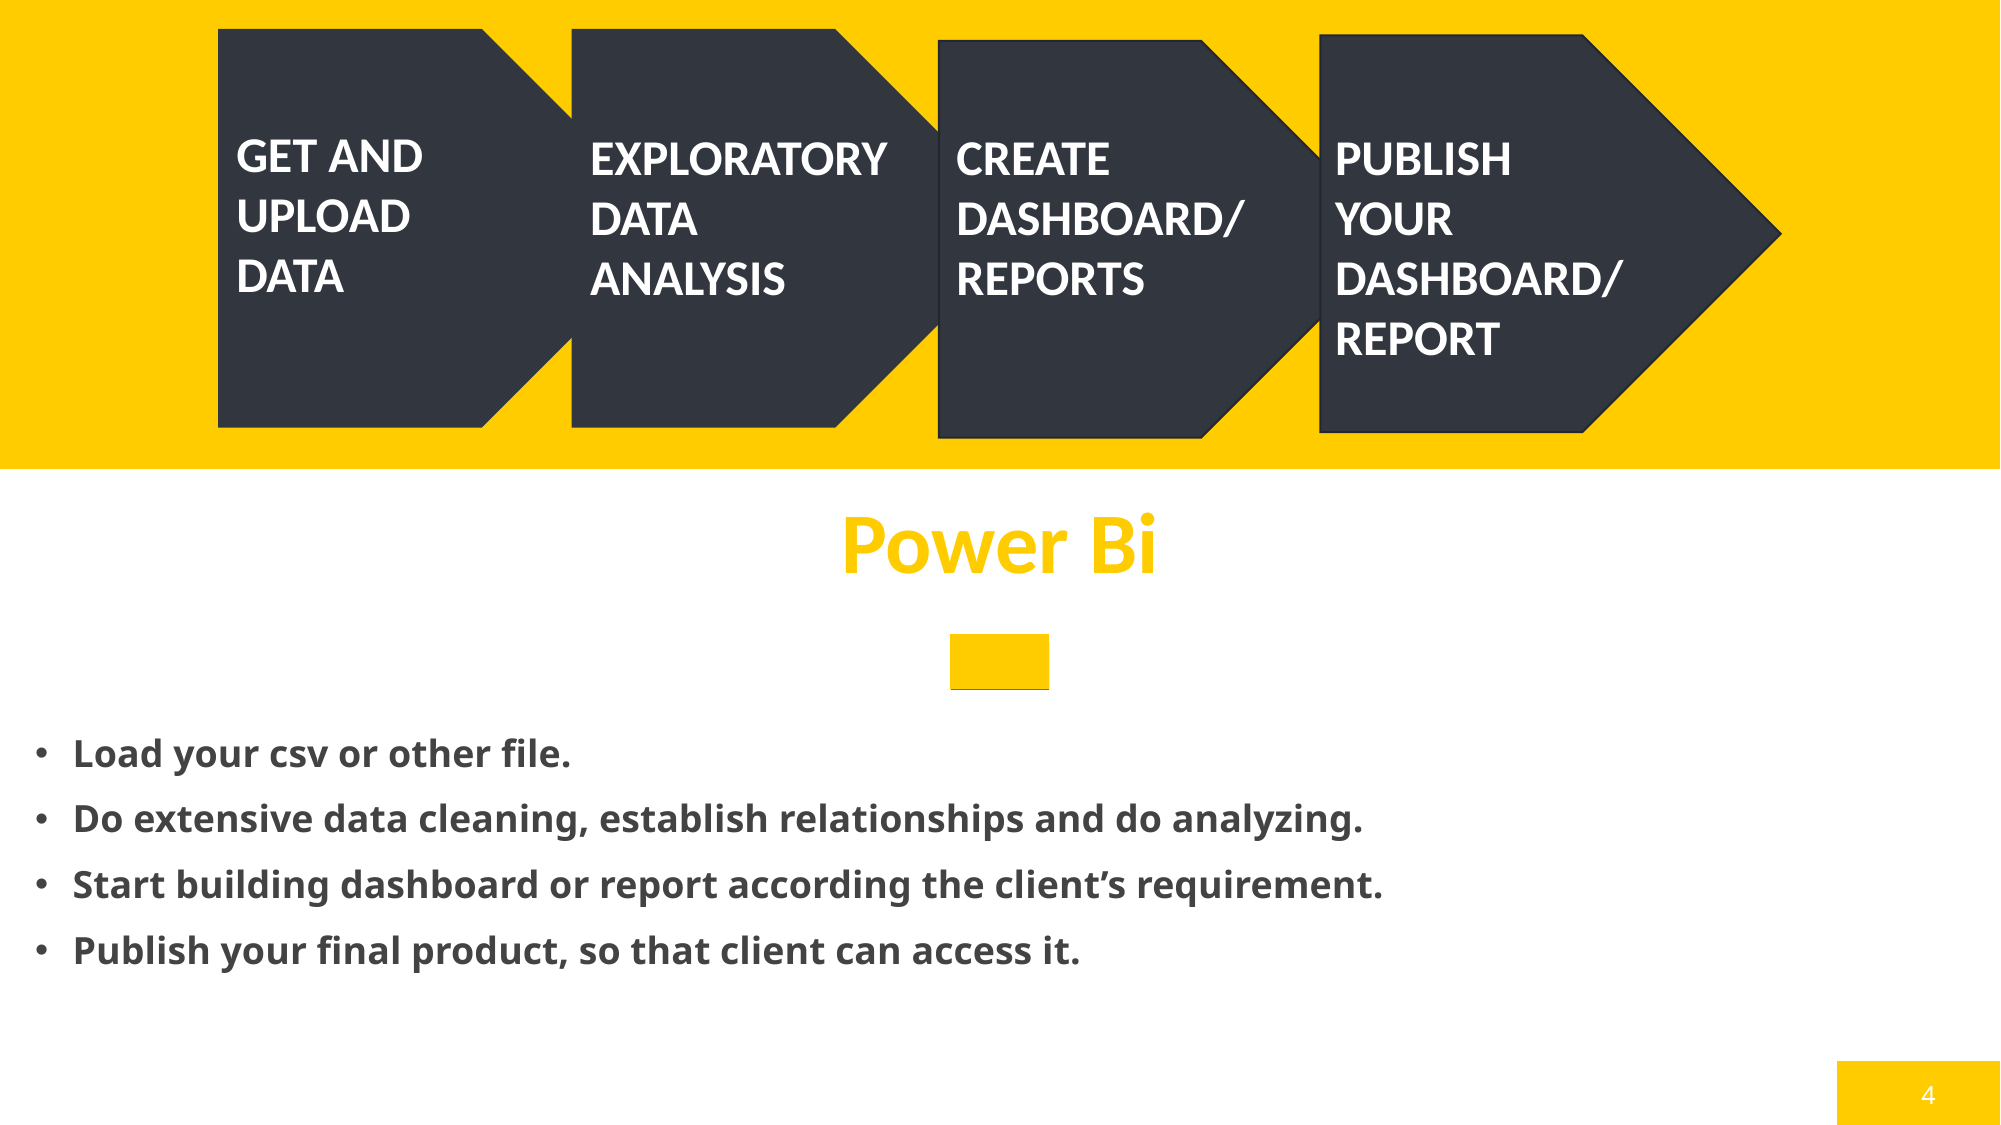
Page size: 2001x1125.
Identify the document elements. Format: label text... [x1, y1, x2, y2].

text_box [937, 39, 1319, 439]
text_box CREATE DASHBOARD/REPORTS [941, 118, 1264, 313]
text_box Load your csv or other file. Do extensive data cleaning, establish relationships and do analyzing. Start building dashboard or report according the client’s requirement. Publish your final product, so that client can access it. [20, 722, 1980, 993]
slide_number 4 [1889, 1079, 1951, 1114]
text_box [571, 28, 937, 428]
text_box [950, 634, 1049, 689]
text_box PUBLISH YOUR DASHBOARD/REPORT [1320, 118, 1643, 373]
text_box [1837, 1061, 2000, 1125]
text_box [218, 28, 571, 428]
text_box GET AND UPLOAD DATA [221, 115, 540, 311]
text_box [1319, 34, 1783, 434]
title Power Bi [143, 491, 1857, 600]
text_box EXPLORATORY DATA ANALYSIS [575, 118, 906, 313]
text_box [0, 0, 2000, 469]
